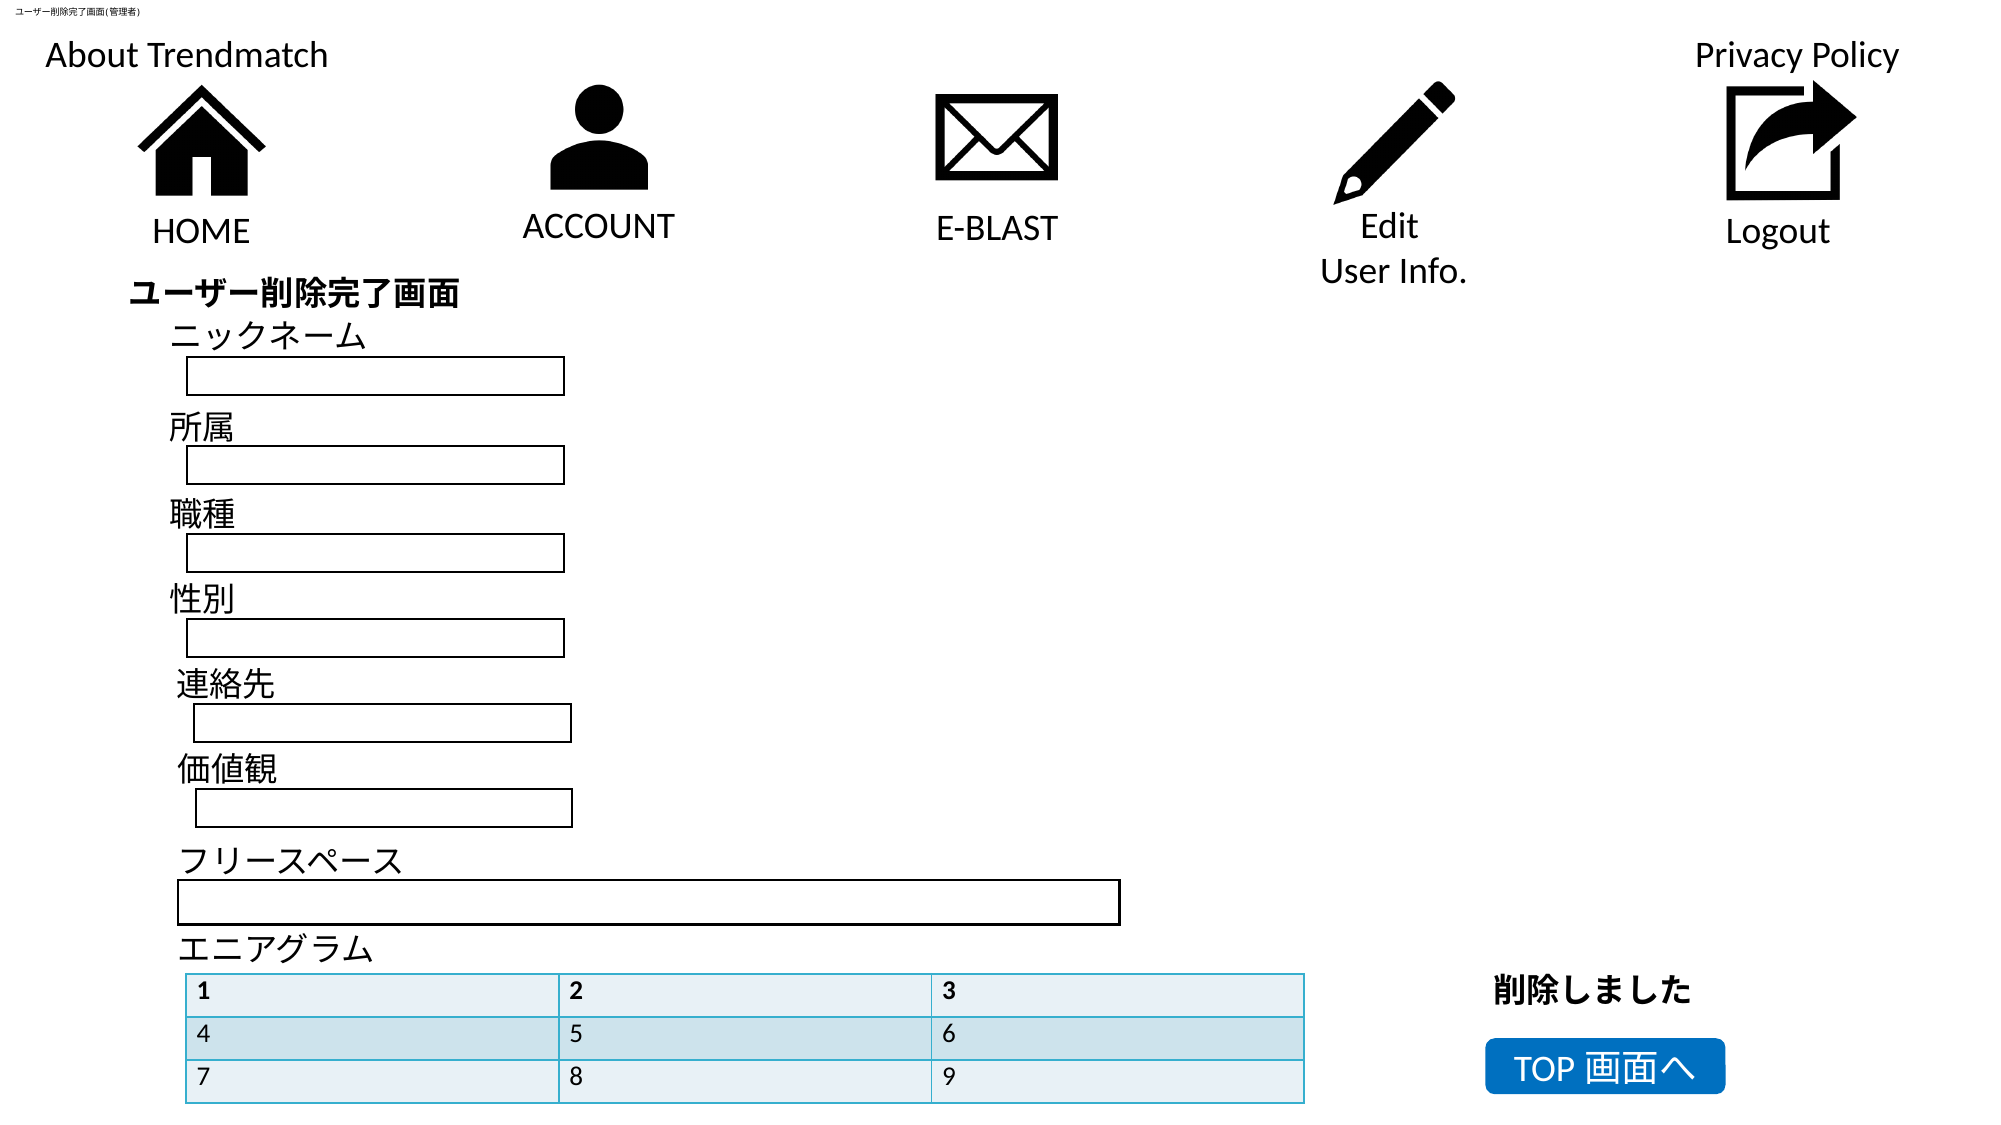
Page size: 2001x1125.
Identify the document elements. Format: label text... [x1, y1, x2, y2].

text_box [177, 879, 1121, 926]
text_box [186, 445, 565, 485]
text_box [193, 703, 572, 743]
text_box TOP画面へ [1484, 1037, 1727, 1096]
text_box 連絡先 [161, 655, 538, 711]
text_box 職種 [154, 485, 532, 541]
table_header 1 [187, 975, 558, 1016]
text_box ユーザー削除完了画面 [82, 264, 508, 320]
text_box エニアグラム [163, 920, 540, 976]
text_box フリースペース [163, 832, 540, 888]
text_box About Trendmatch [30, 23, 345, 83]
text_box 性別 [154, 570, 532, 626]
text_box [186, 356, 565, 396]
table_cell 5 [560, 1018, 931, 1059]
text_box 価値観 [163, 740, 540, 796]
text_box 削除しました [1328, 961, 1858, 1017]
text_box [186, 618, 565, 658]
table_cell 8 [560, 1061, 931, 1102]
table_cell 6 [932, 1018, 1303, 1059]
text_box Privacy Policy [1680, 23, 1915, 83]
table_header 2 [560, 975, 931, 1016]
text_box [186, 533, 565, 573]
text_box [108, 62, 1912, 300]
title ユーザー削除完了画面(管理者) [0, 0, 342, 25]
table_cell 7 [187, 1061, 558, 1102]
table_cell 4 [187, 1018, 558, 1059]
text_box [195, 788, 573, 828]
text_box ニックネーム [154, 308, 531, 363]
table_cell 9 [932, 1061, 1303, 1102]
table_header 3 [932, 975, 1303, 1016]
text_box 所属 [154, 398, 531, 454]
